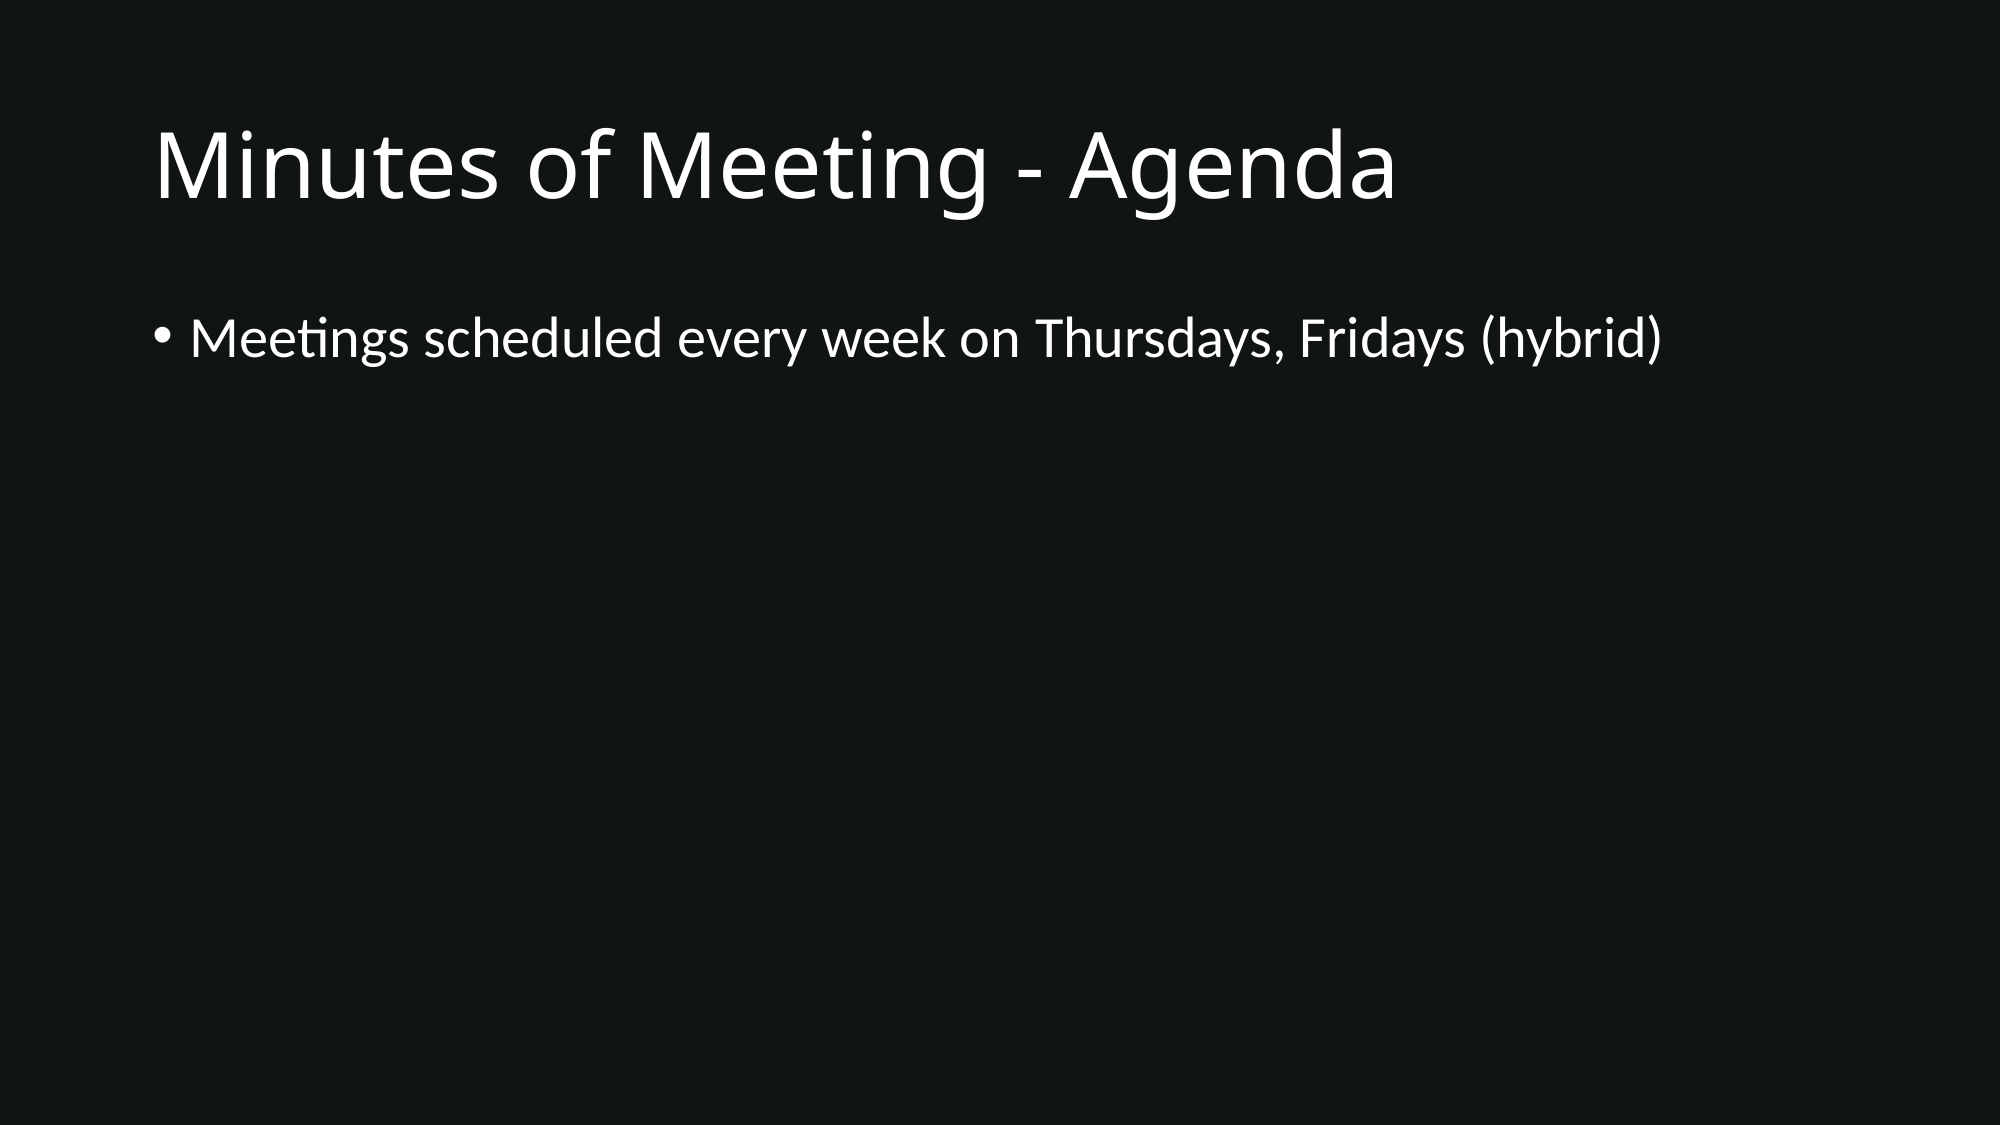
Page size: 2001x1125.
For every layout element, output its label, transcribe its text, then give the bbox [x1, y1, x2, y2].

title Minutes of Meeting - Agenda [137, 59, 1863, 278]
list Meetings scheduled every week on Thursdays, Fridays (hybrid) [137, 299, 1863, 1014]
